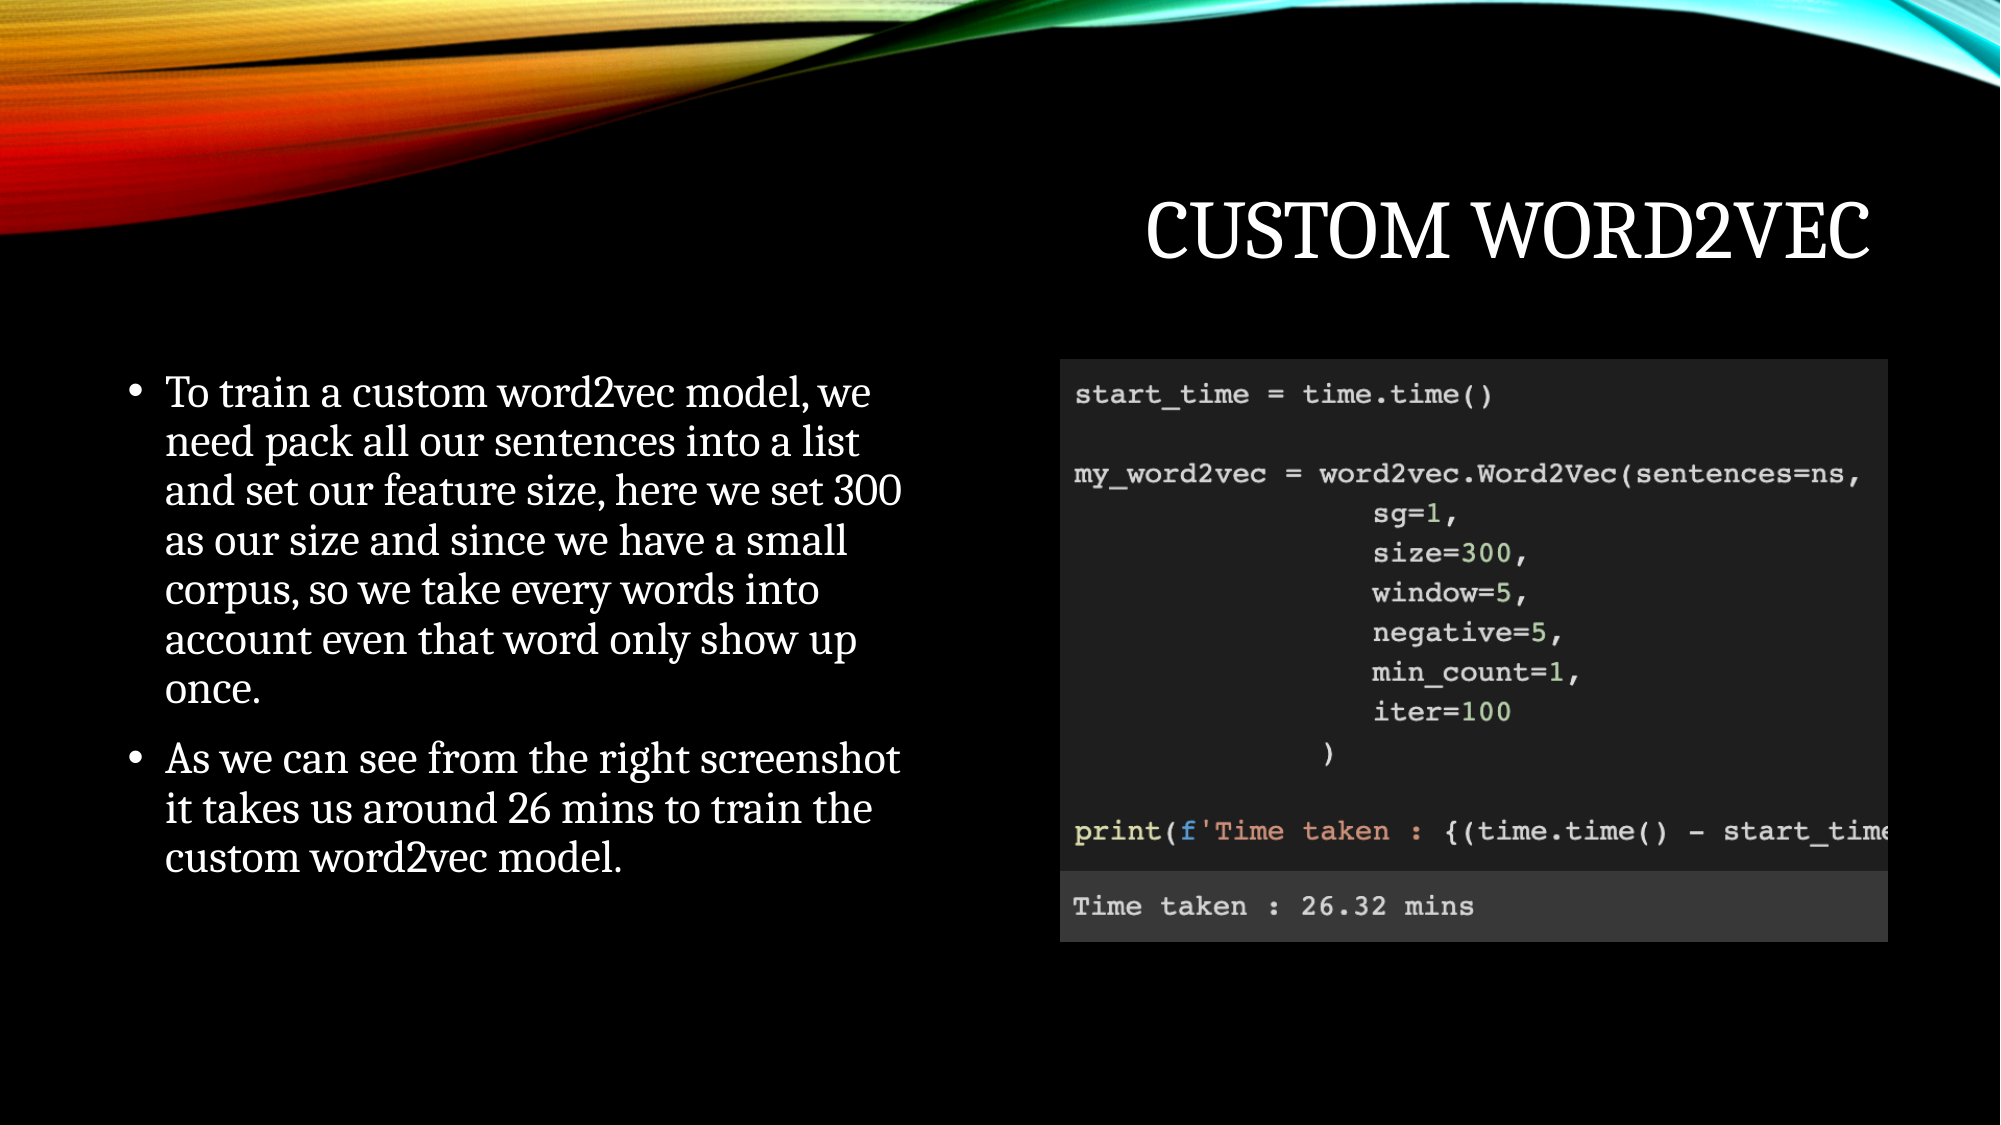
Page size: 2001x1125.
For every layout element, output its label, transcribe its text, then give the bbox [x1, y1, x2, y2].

picture [1060, 359, 1888, 942]
title Custom Word2vec [474, 125, 1888, 338]
picture [0, 0, 2000, 237]
list To train a custom word2vec model, we need pack all our sentences into a list and set our feature size, here we set 300 as our size and since we have a small corpus, so we take every words into account even that word only show up once. As we can see from the right screenshot it takes us around 26 mins to train the custom word2vec model. [112, 360, 940, 1021]
